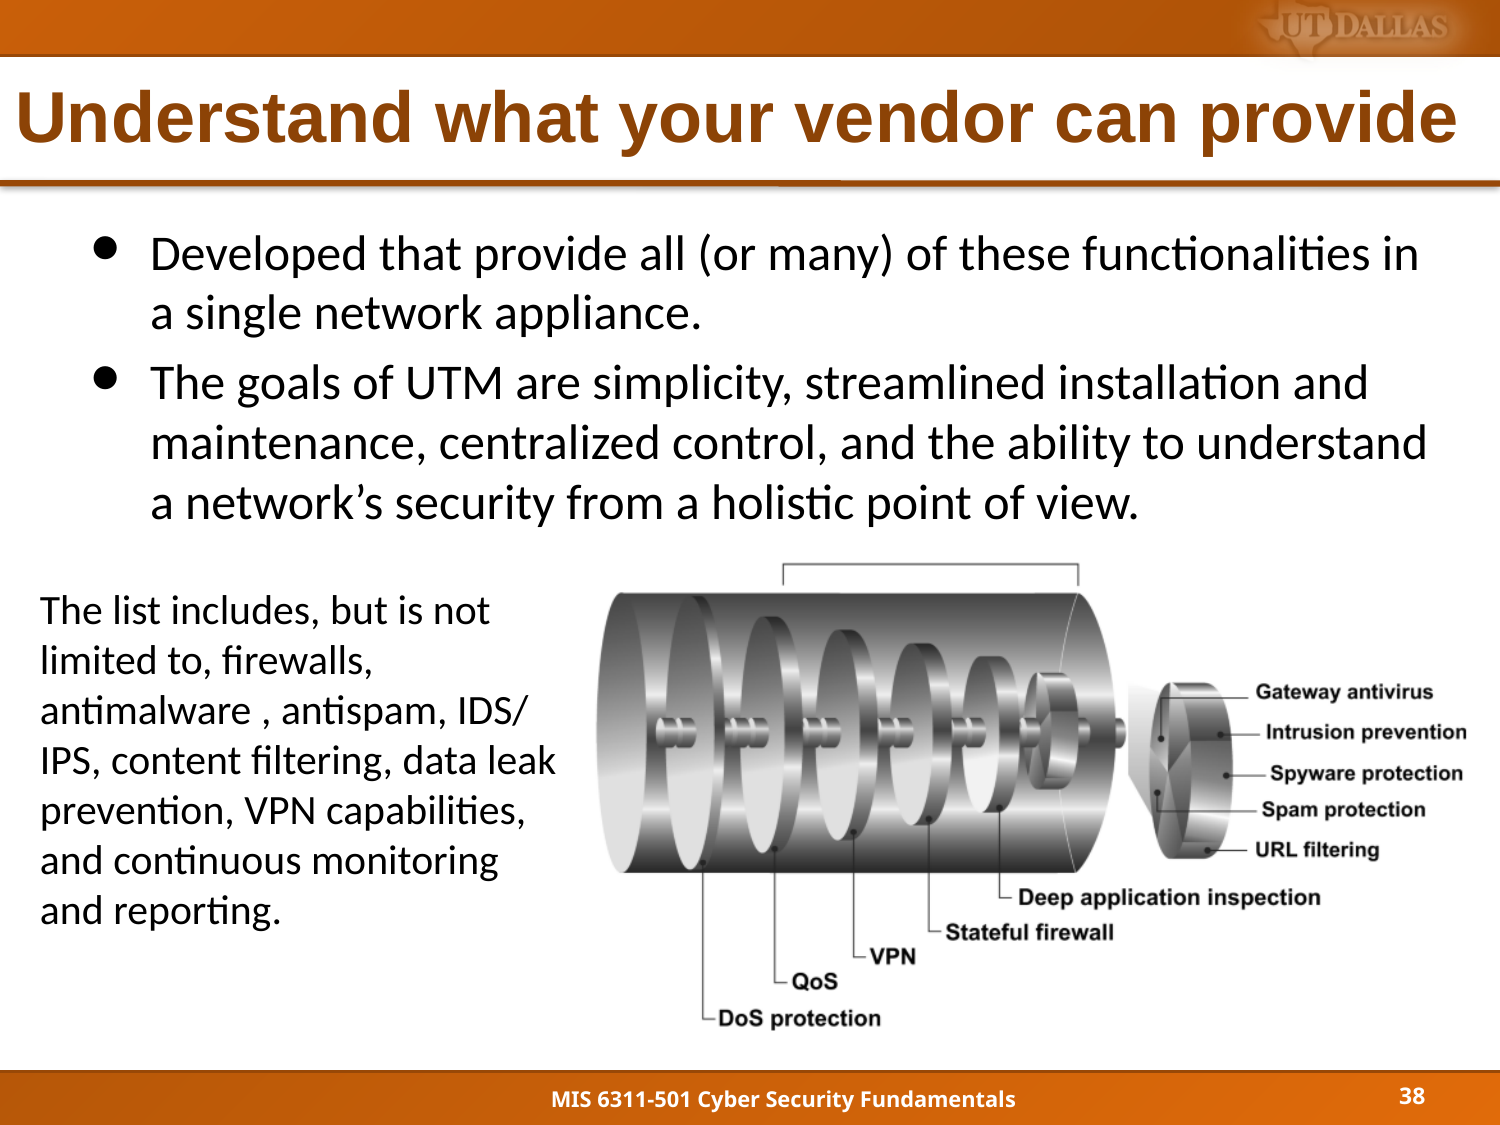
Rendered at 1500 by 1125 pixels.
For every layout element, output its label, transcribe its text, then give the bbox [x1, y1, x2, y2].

slide_number 38 [1350, 1076, 1475, 1120]
picture [1218, 0, 1500, 62]
title Understand what your vendor can provide [0, 62, 1500, 176]
picture [587, 554, 1479, 1037]
list The list includes, but is not limited to, firewalls, antimalware , antispam, IDS/ IPS, content filtering, data leak prevention, VPN capabilities, and continuous monitoring and reporting. [24, 574, 576, 965]
list Developed that provide all (or many) of these functionalities in a single network appliance. The goals of UTM are simplicity, streamlined installation and maintenance, centralized control, and the ability to understand a network’s security from a holistic point of view. [74, 212, 1463, 549]
